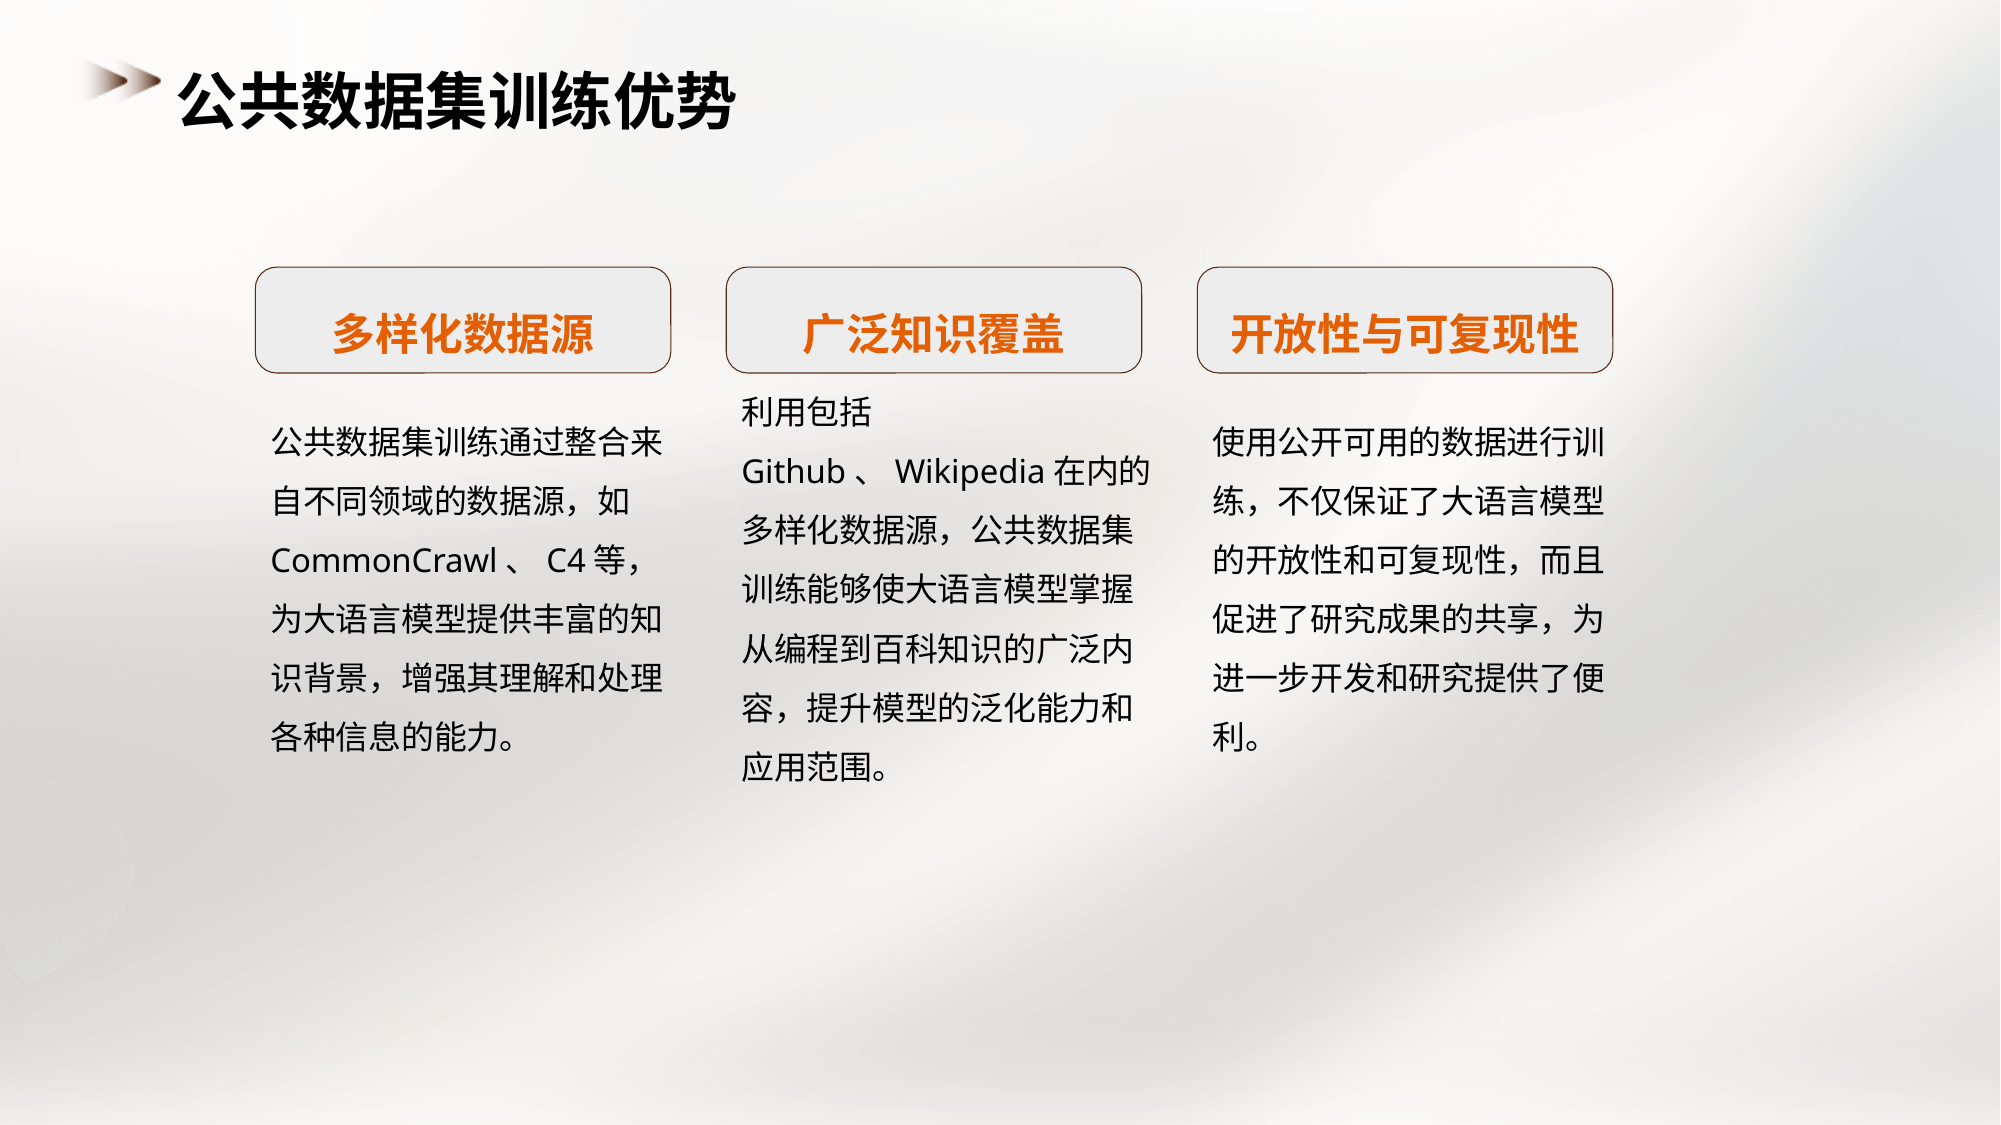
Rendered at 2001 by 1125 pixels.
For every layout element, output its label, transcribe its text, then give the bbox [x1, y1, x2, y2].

text_box 开放性与可复现性 [1195, 265, 1615, 376]
text_box 多样化数据源 [253, 265, 673, 376]
text_box 利用包括Github、Wikipedia在内的多样化数据源，公共数据集训练能够使大语言模型掌握从编程到百科知识的广泛内容，提升模型的泛化能力和应用范围。 [725, 363, 1179, 795]
text_box 公共数据集训练通过整合来自不同领域的数据源，如CommonCrawl、C4等，为大语言模型提供丰富的知识背景，增强其理解和处理各种信息的能力。 [254, 392, 708, 766]
picture [0, 0, 2001, 1125]
text_box 广泛知识覆盖 [724, 265, 1144, 376]
text_box 公共数据集训练优势 [159, 15, 1700, 147]
text_box 使用公开可用的数据进行训练，不仅保证了大语言模型的开放性和可复现性，而且促进了研究成果的共享，为进一步开发和研究提供了便利。 [1196, 392, 1650, 766]
